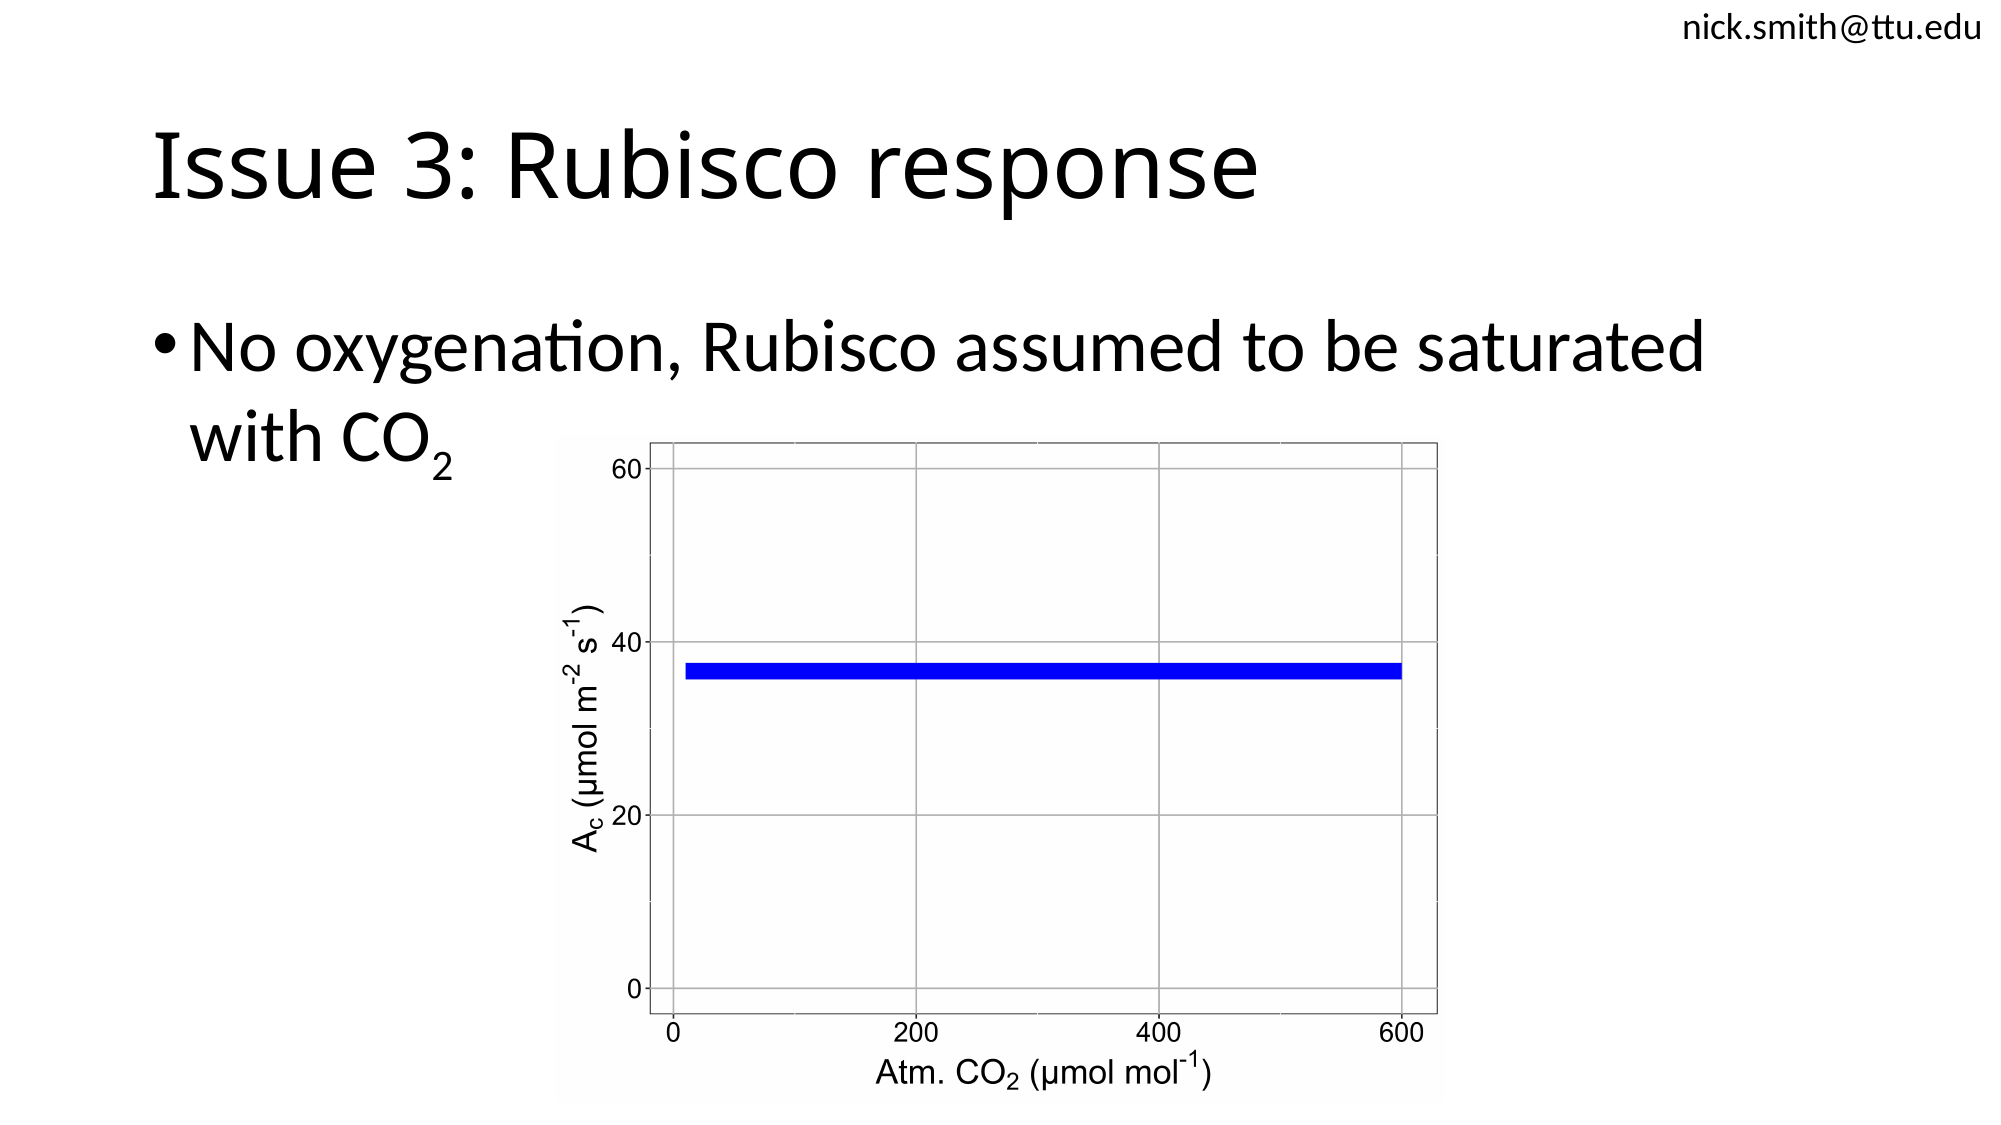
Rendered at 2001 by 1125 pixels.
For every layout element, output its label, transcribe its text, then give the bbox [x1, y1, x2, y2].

text_box nick.smith@ttu.edu [1667, 0, 1998, 55]
list No oxygenation, Rubisco assumed to be saturated with CO2 [137, 299, 1863, 1014]
title Issue 3: Rubisco response [137, 59, 1863, 278]
picture [554, 434, 1446, 1103]
